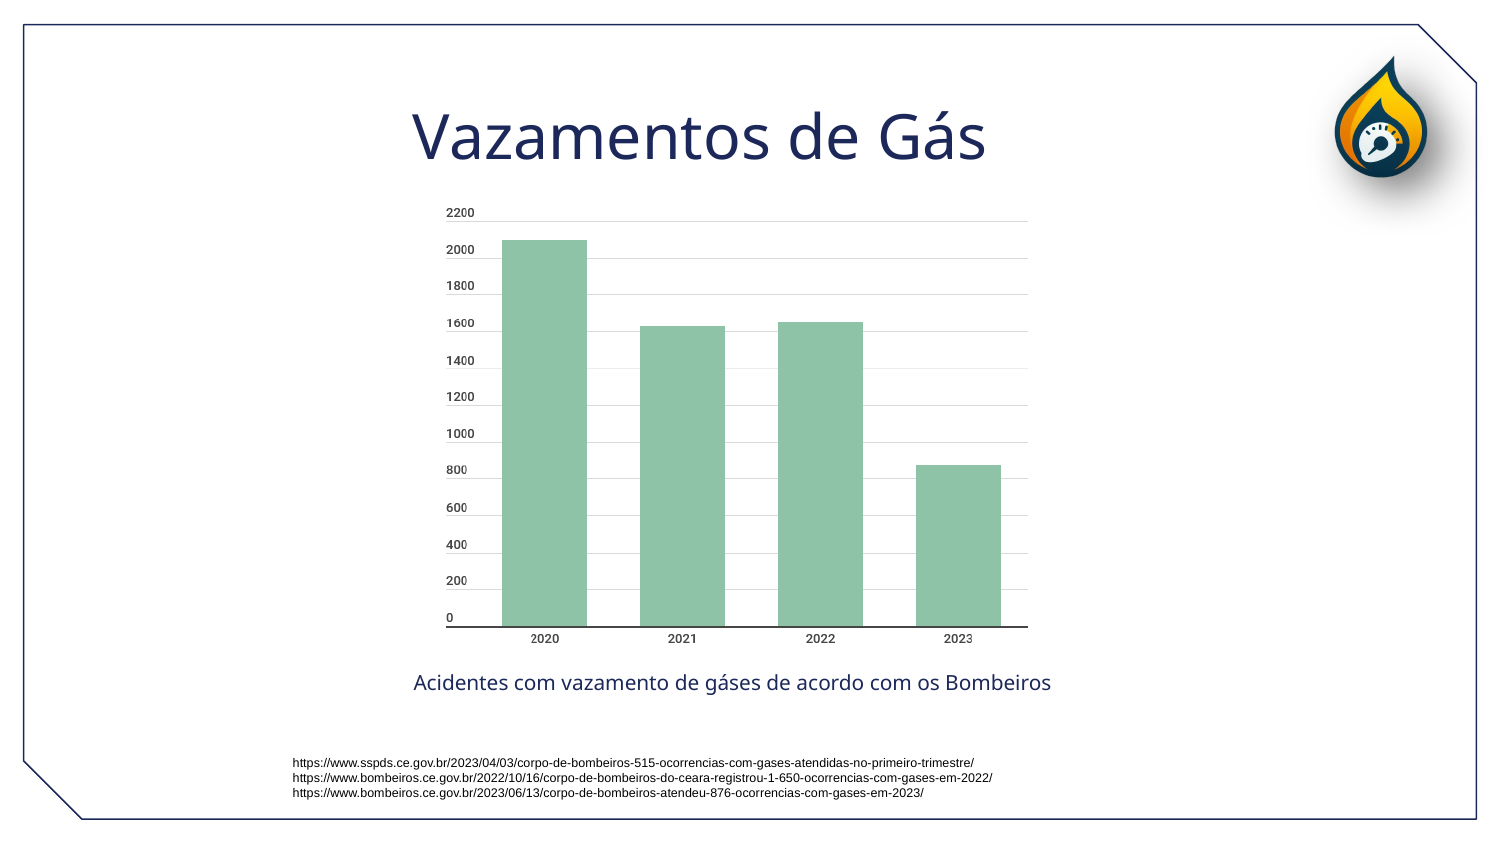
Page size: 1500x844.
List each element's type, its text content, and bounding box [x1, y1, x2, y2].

text_box https://www.sspds.ce.gov.br/2023/04/03/corpo-de-bombeiros-515-ocorrencias-com-gases-atendidas-no-primeiro-trimestre/ https://www.bombeiros.ce.gov.br/2022/10/16/corpo-de-bombeiros-do-ceara-registrou-1-650-ocorrencias-com-gases-em-2022/ https://www.bombeiros.ce.gov.br/2023/06/13/corpo-de-bombeiros-atendeu-876-ocorrencias-com-gases-em-2023/ [277, 747, 1107, 808]
title Vazamentos de Gás [397, 81, 1265, 176]
picture [398, 175, 1074, 659]
text_box Acidentes com vazamento de gáses de acordo com os Bombeiros [398, 651, 1107, 714]
picture [1282, 25, 1481, 223]
